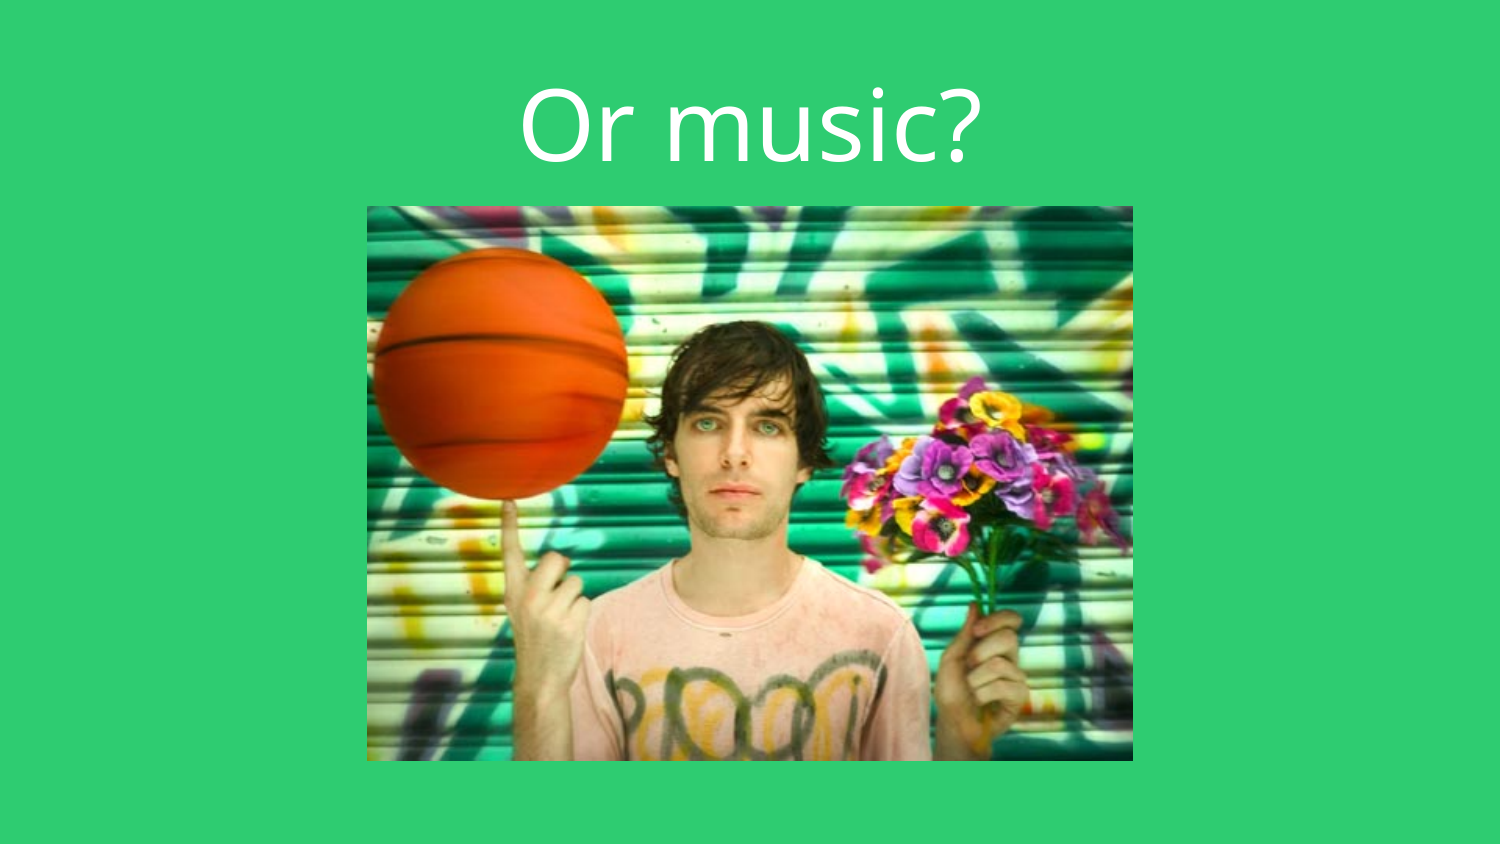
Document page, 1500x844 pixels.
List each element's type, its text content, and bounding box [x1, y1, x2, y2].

picture [366, 206, 1134, 762]
text_box Or music? [254, 46, 1246, 383]
